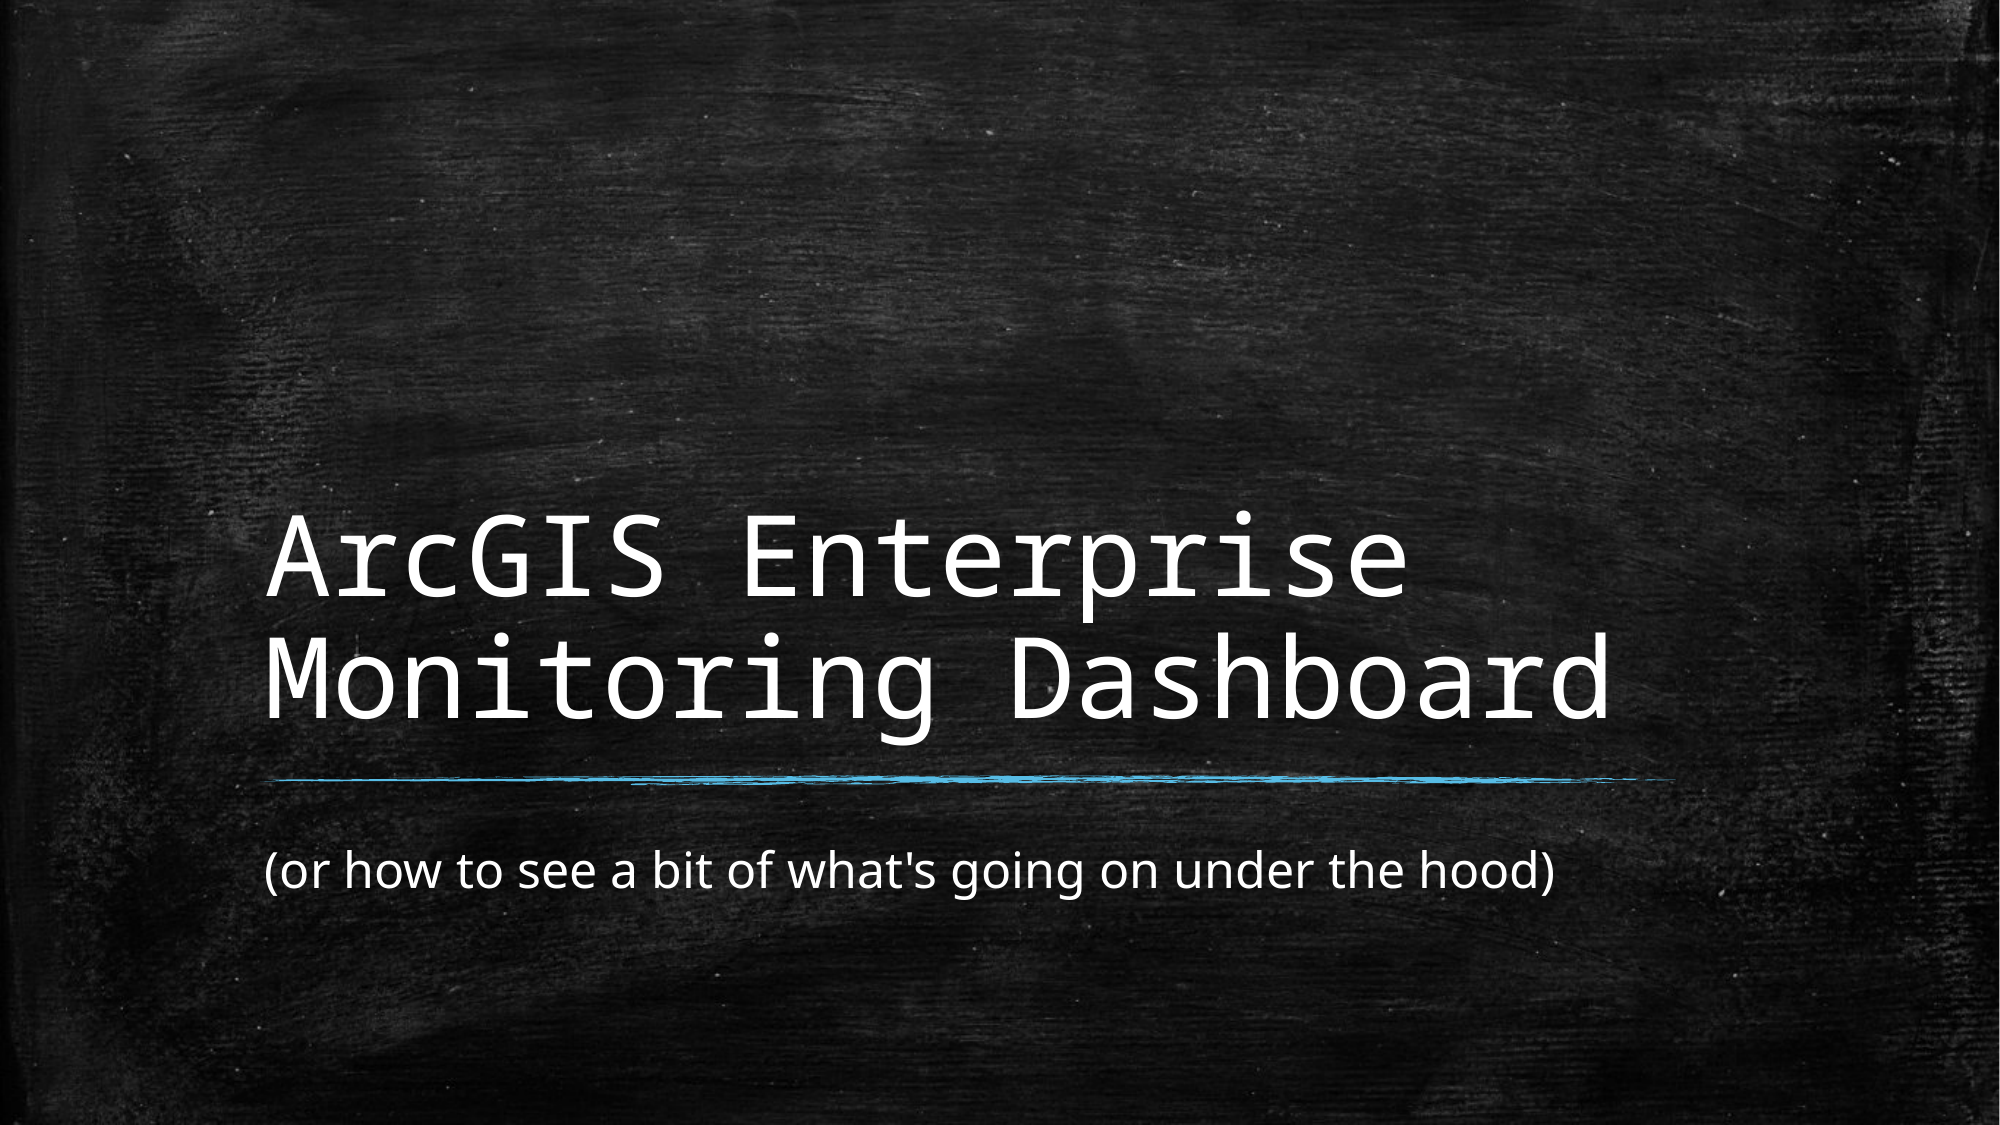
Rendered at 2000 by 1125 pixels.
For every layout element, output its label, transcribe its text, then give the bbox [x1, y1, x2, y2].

title ArcGIS Enterprise Monitoring Dashboard [249, 312, 1750, 750]
subtitle (or how to see a bit of what's going on under the hood) [249, 837, 1750, 1013]
